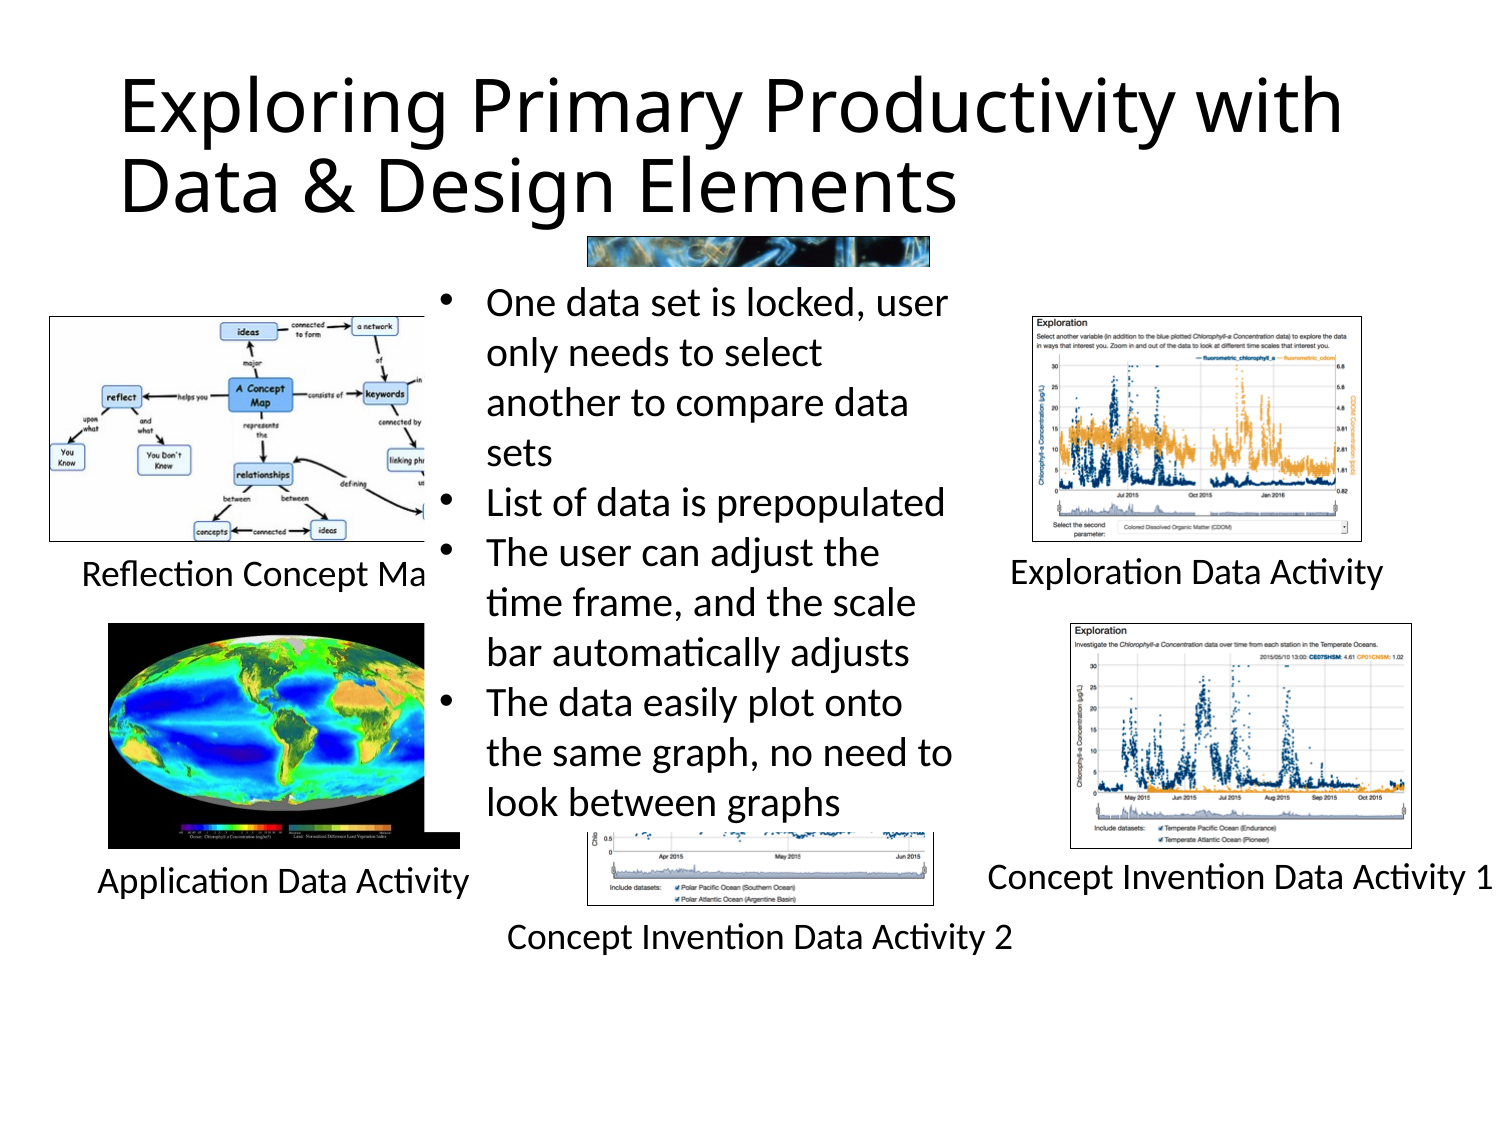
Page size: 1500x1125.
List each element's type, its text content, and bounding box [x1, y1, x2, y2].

picture [1032, 316, 1362, 542]
text_box Concept Invention Data Activity 2 [492, 904, 1029, 965]
picture [587, 680, 934, 906]
text_box Reflection Concept Map [66, 542, 424, 602]
text_box Application Data Activity [82, 848, 486, 909]
picture [1070, 623, 1412, 849]
picture [49, 316, 481, 542]
title Exploring Primary Productivity with Data & Design Elements [103, 59, 1500, 237]
picture [108, 623, 460, 849]
text_box Exploration Data Activity [995, 539, 1399, 600]
text_box One data set is locked, user only needs to select another to compare data sets List of data is prepopulated The user can adjust the time frame, and the scale bar automatically adjusts The data easily plot onto the same graph, no need to look between graphs [424, 267, 969, 833]
picture [587, 236, 930, 462]
text_box Concept Invention Data Activity 1 [972, 844, 1500, 905]
